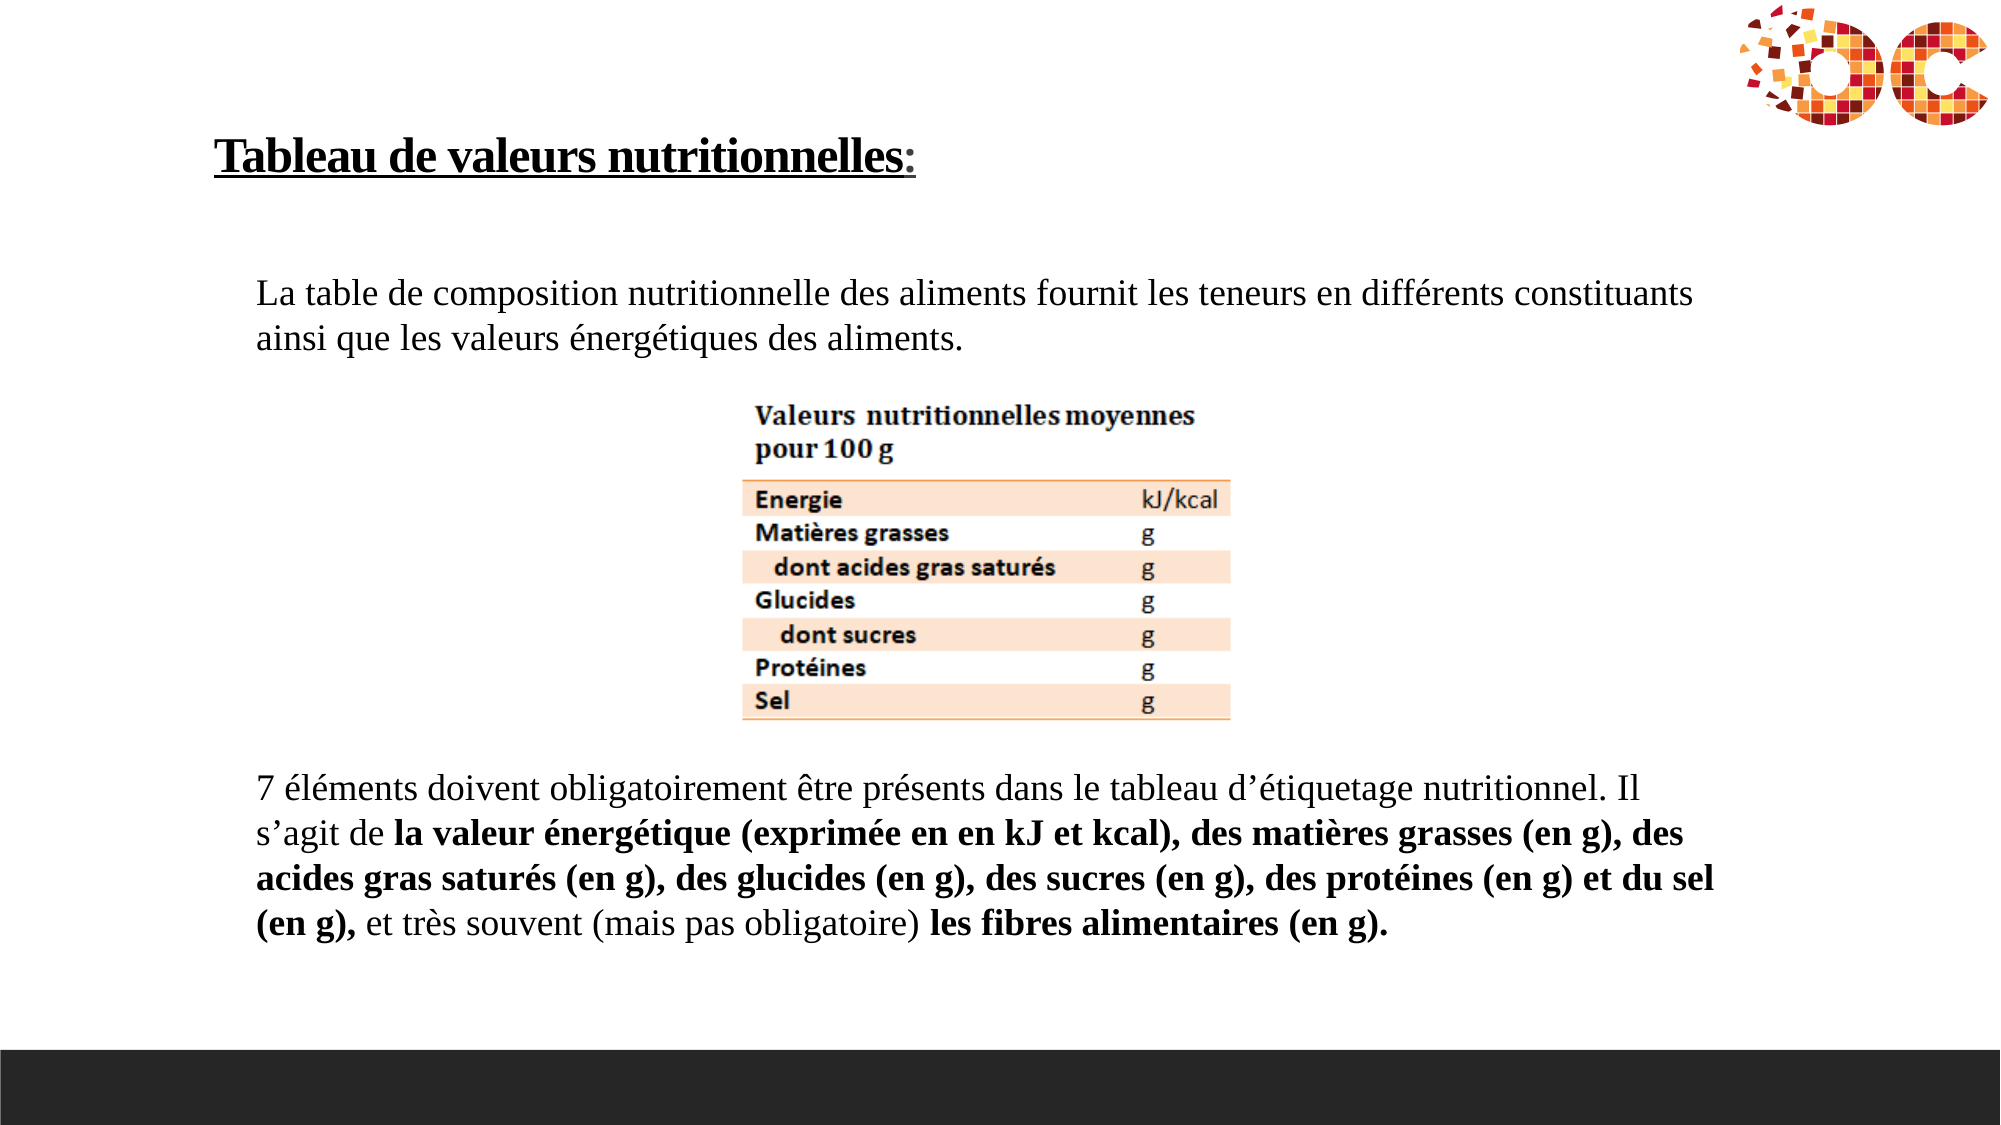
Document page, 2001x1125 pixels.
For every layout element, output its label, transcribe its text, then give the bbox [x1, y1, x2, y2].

picture [1739, 5, 1989, 135]
text_box La table de composition nutritionnelle des aliments fournit les teneurs en différents constituants ainsi que les valeurs énergétiques des aliments. 7 éléments doivent obligatoirement être présents dans le tableau d’étiquetage nutritionnel. Il s’agit de la valeur énergétique (exprimée en en kJ et kcal), des matières grasses (en g), des acides gras saturés (en g), des glucides (en g), des sucres (en g), des protéines (en g) et du sel (en g), et très souvent (mais pas obligatoire) les fibres alimentaires (en g). [241, 229, 1759, 996]
text_box Tableau de valeurs nutritionnelles: [198, 121, 1844, 229]
picture [738, 389, 1246, 736]
